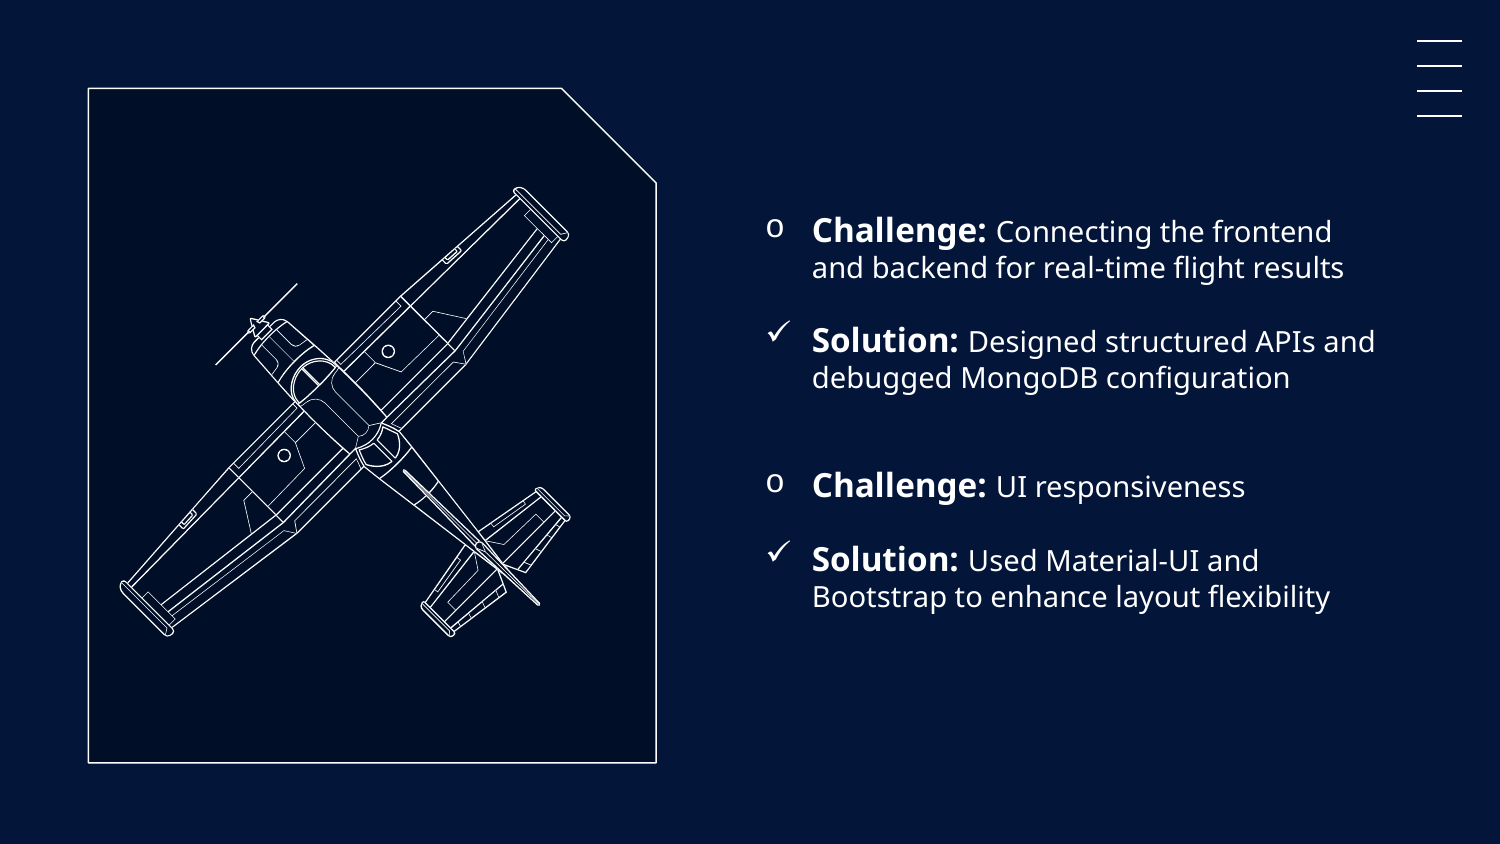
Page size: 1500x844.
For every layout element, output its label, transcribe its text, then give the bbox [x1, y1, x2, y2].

list Challenge: Connecting the frontend and backend for real-time flight results Solution: Designed structured APIs and debugged MongoDB configuration Challenge: UI responsiveness Solution: Used Material-UI and Bootstrap to enhance layout flexibility [750, 194, 1405, 658]
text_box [48, 88, 742, 809]
